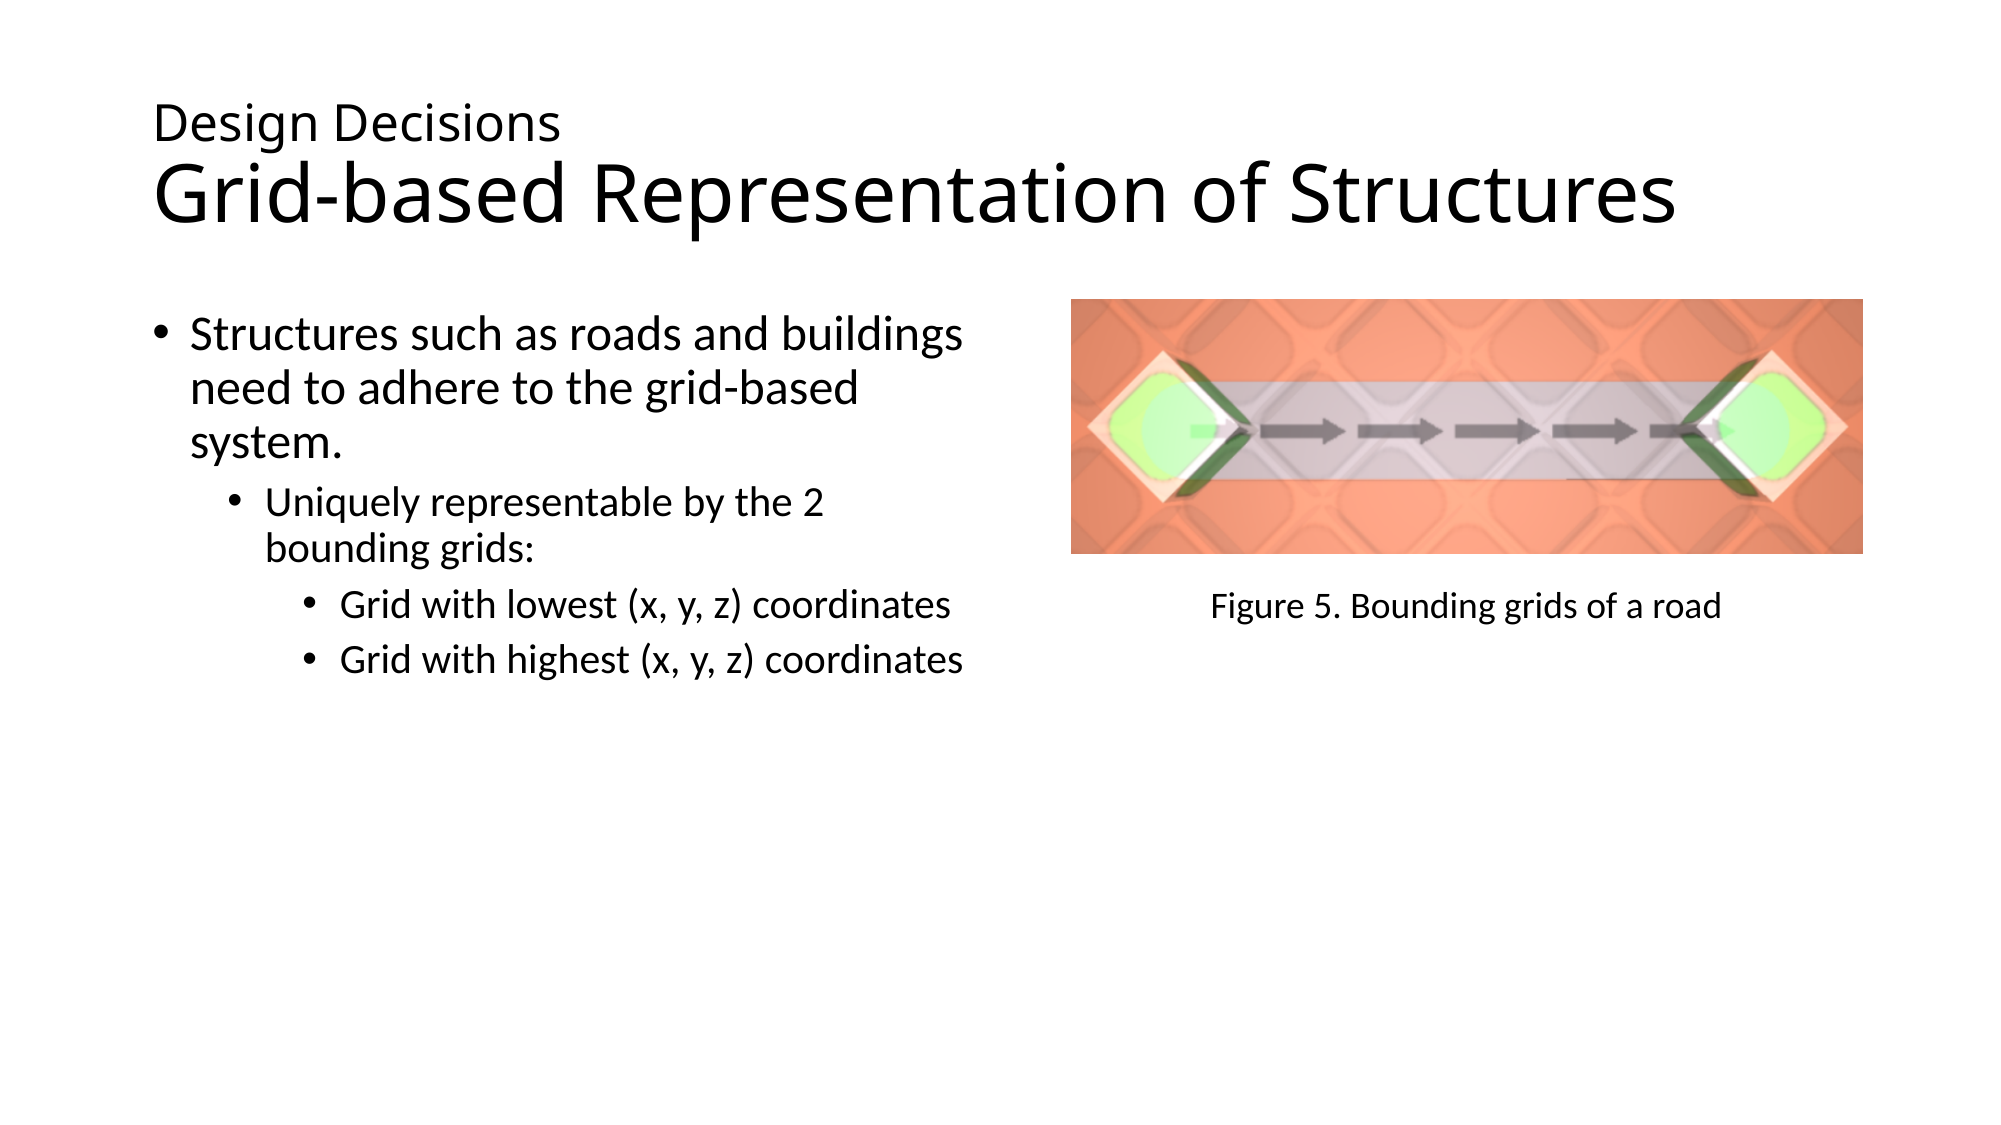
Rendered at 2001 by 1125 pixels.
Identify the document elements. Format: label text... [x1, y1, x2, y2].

list Structures such as roads and buildings need to adhere to the grid-based system. Uniquely representable by the 2 bounding grids: Grid with lowest (x, y, z) coordinates Grid with highest (x, y, z) coordinates [137, 299, 988, 1014]
text_box Figure 5. Bounding grids of a road [1195, 573, 1738, 634]
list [1071, 299, 1863, 554]
title Design Decisions Grid-based Representation of Structures [137, 59, 1863, 278]
